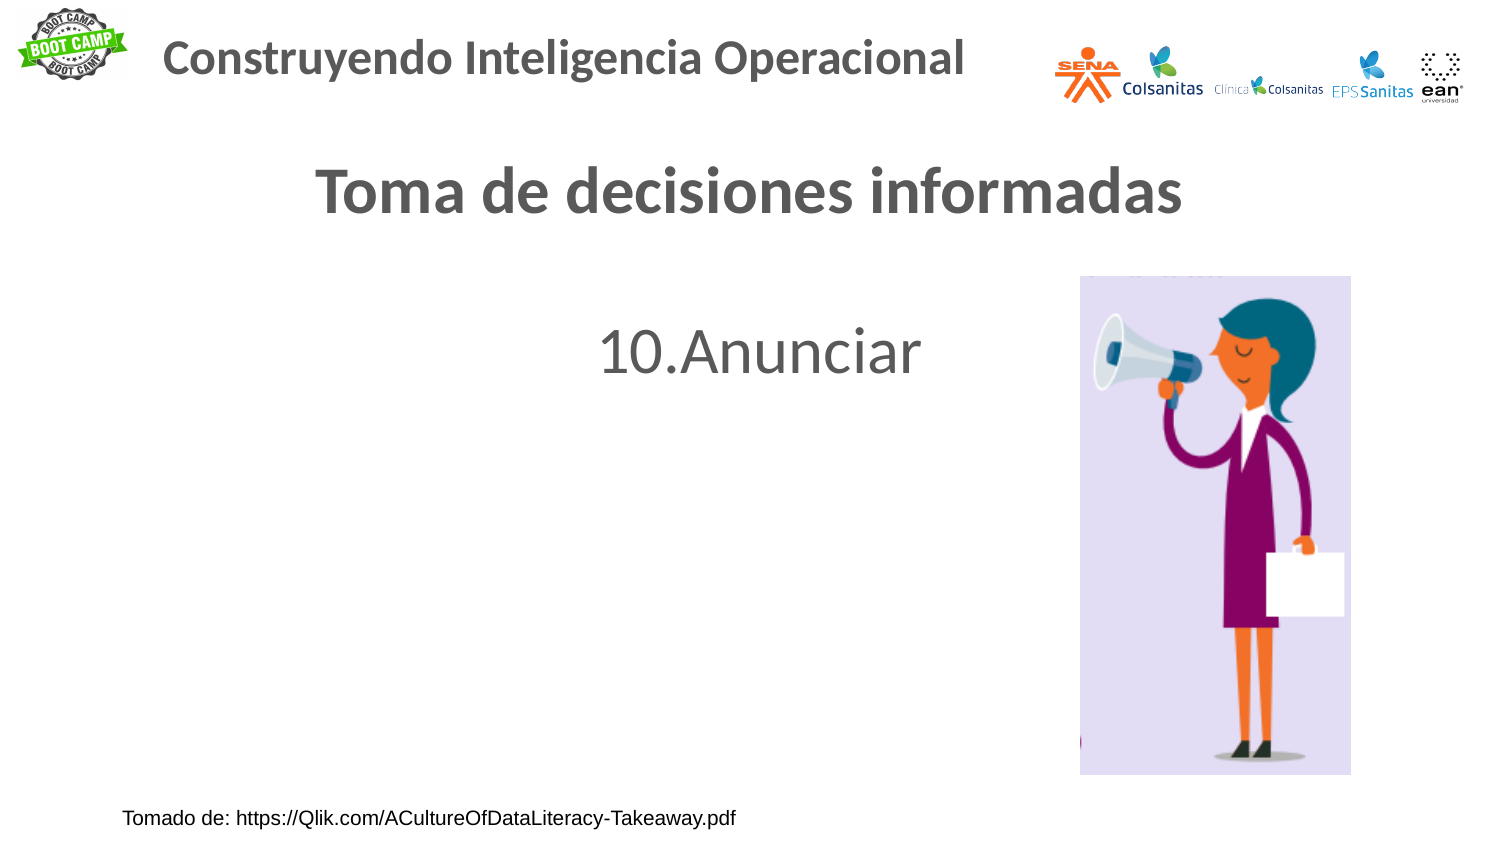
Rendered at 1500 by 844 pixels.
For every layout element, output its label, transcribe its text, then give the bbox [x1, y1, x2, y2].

picture [1079, 276, 1351, 776]
picture [15, 5, 131, 82]
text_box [1044, 43, 1471, 110]
text_box Tomado de: https://Qlik.com/ACultureOfDataLiteracy-Takeaway.pdf [107, 797, 752, 837]
subtitle Toma de decisiones informadas Anunciar [69, 131, 1431, 632]
text_box Construyendo Inteligencia Operacional [148, 16, 982, 92]
